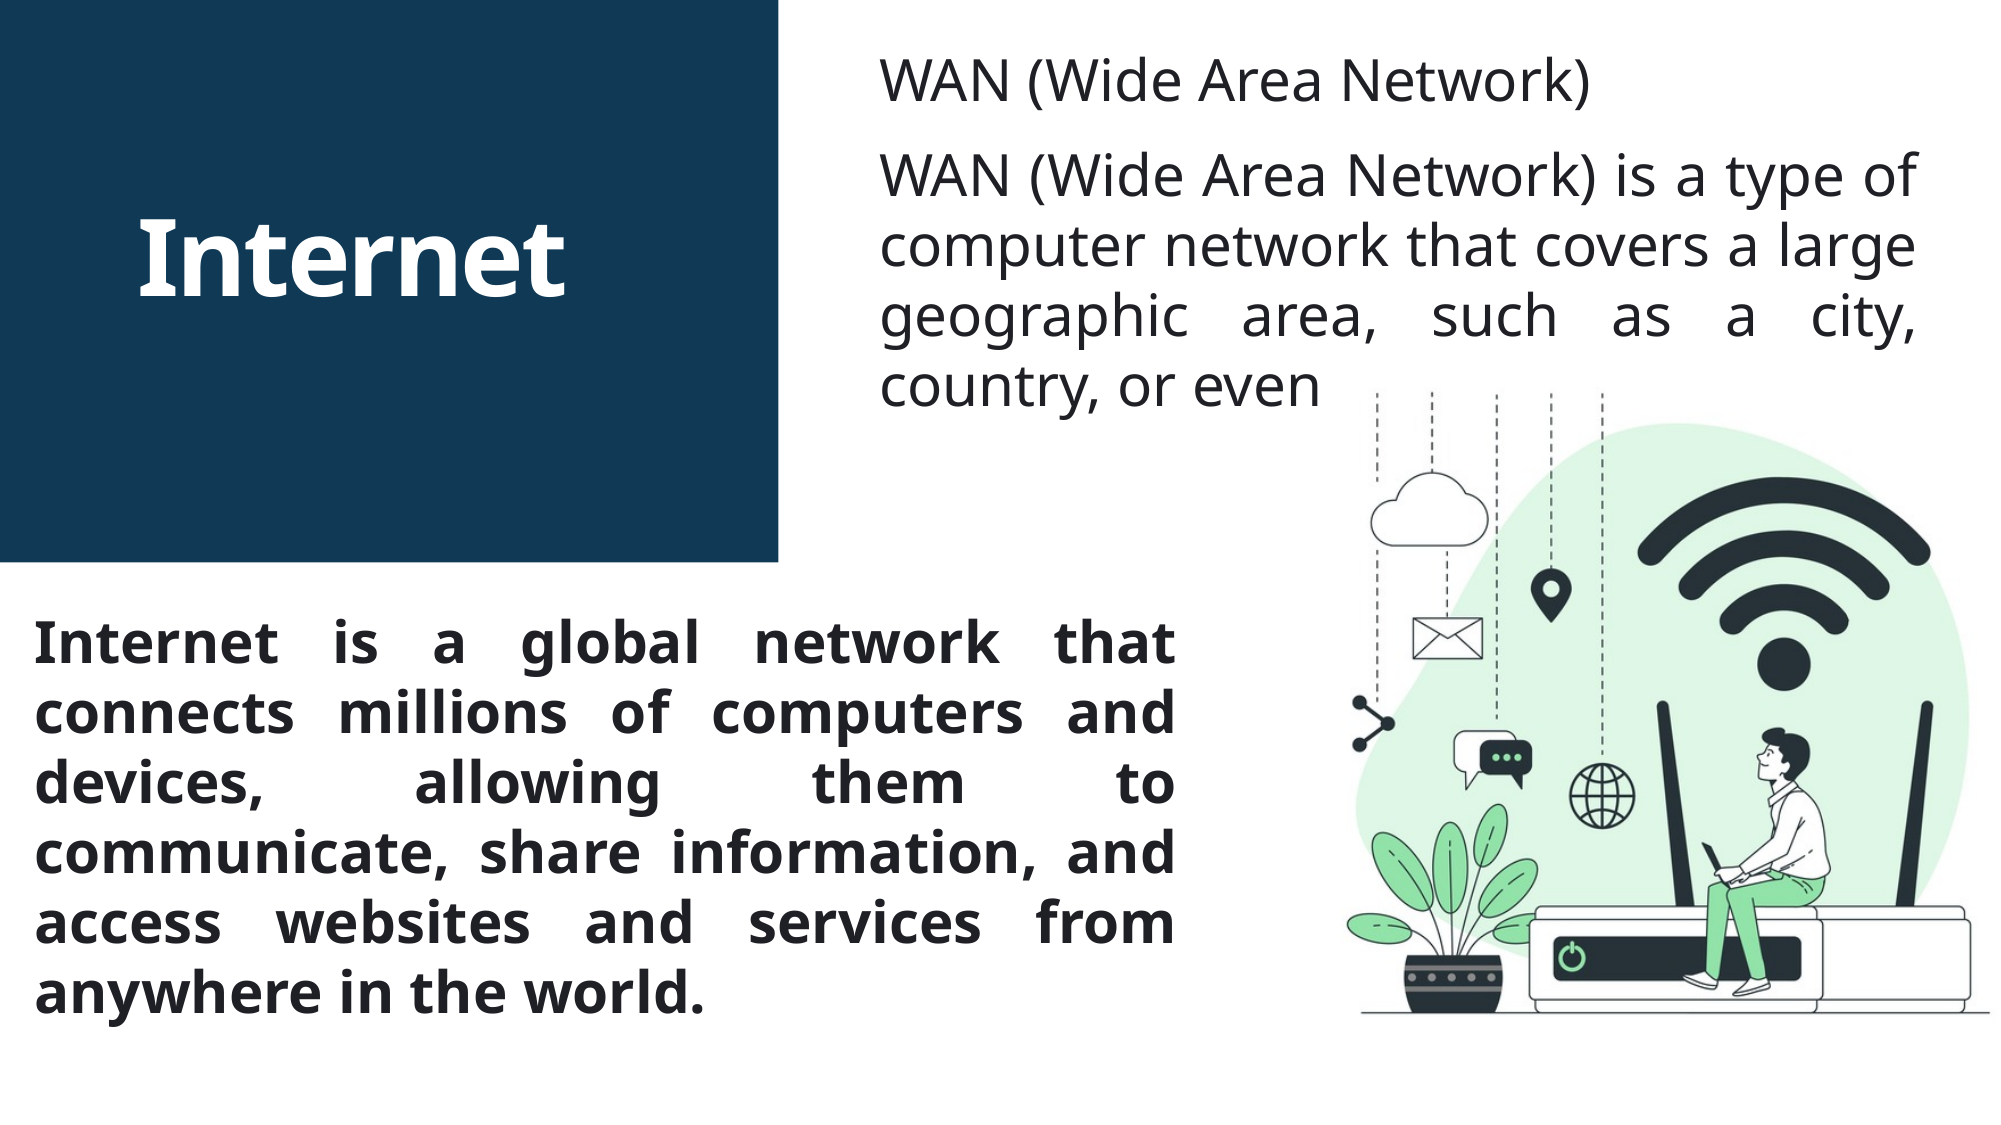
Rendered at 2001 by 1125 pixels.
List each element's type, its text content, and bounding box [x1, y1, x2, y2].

title Internet [137, 196, 644, 414]
picture [1323, 360, 2000, 1043]
list Internet is a global network that connects millions of computers and devices, allowing them to communicate, share information, and access websites and services from anywhere in the world. [34, 605, 1193, 1043]
list WAN (Wide Area Network) is a type of computer network that covers a large geographic area, such as a city, country, or even the entire world. [879, 138, 1933, 435]
list WAN (Wide Area Network) [879, 51, 1884, 114]
